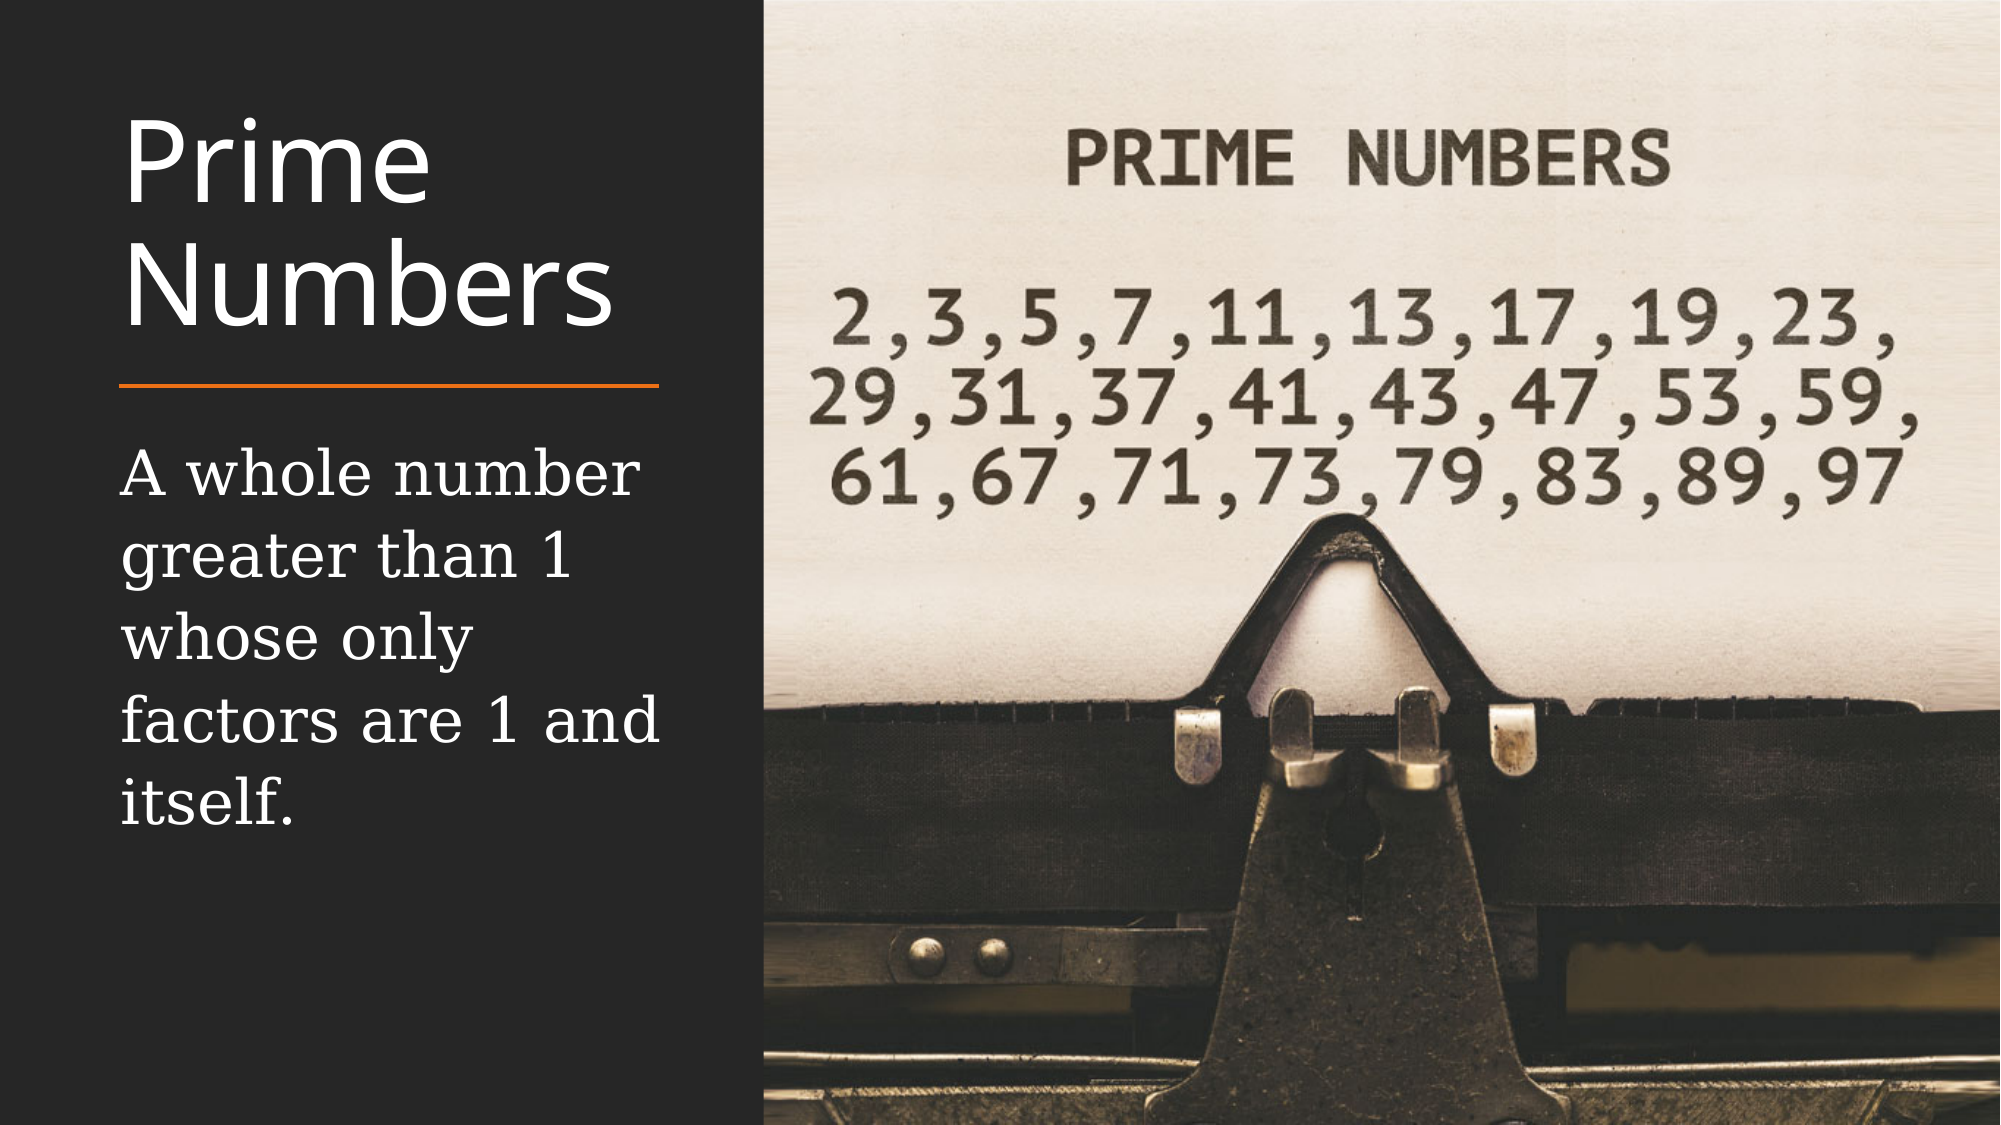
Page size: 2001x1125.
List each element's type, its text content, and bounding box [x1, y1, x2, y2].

list A whole number greater than 1 whose only factors are 1 and itself. [105, 417, 672, 966]
picture [762, 0, 2000, 1125]
text_box [0, 0, 762, 1125]
title Prime Numbers [105, 84, 672, 359]
